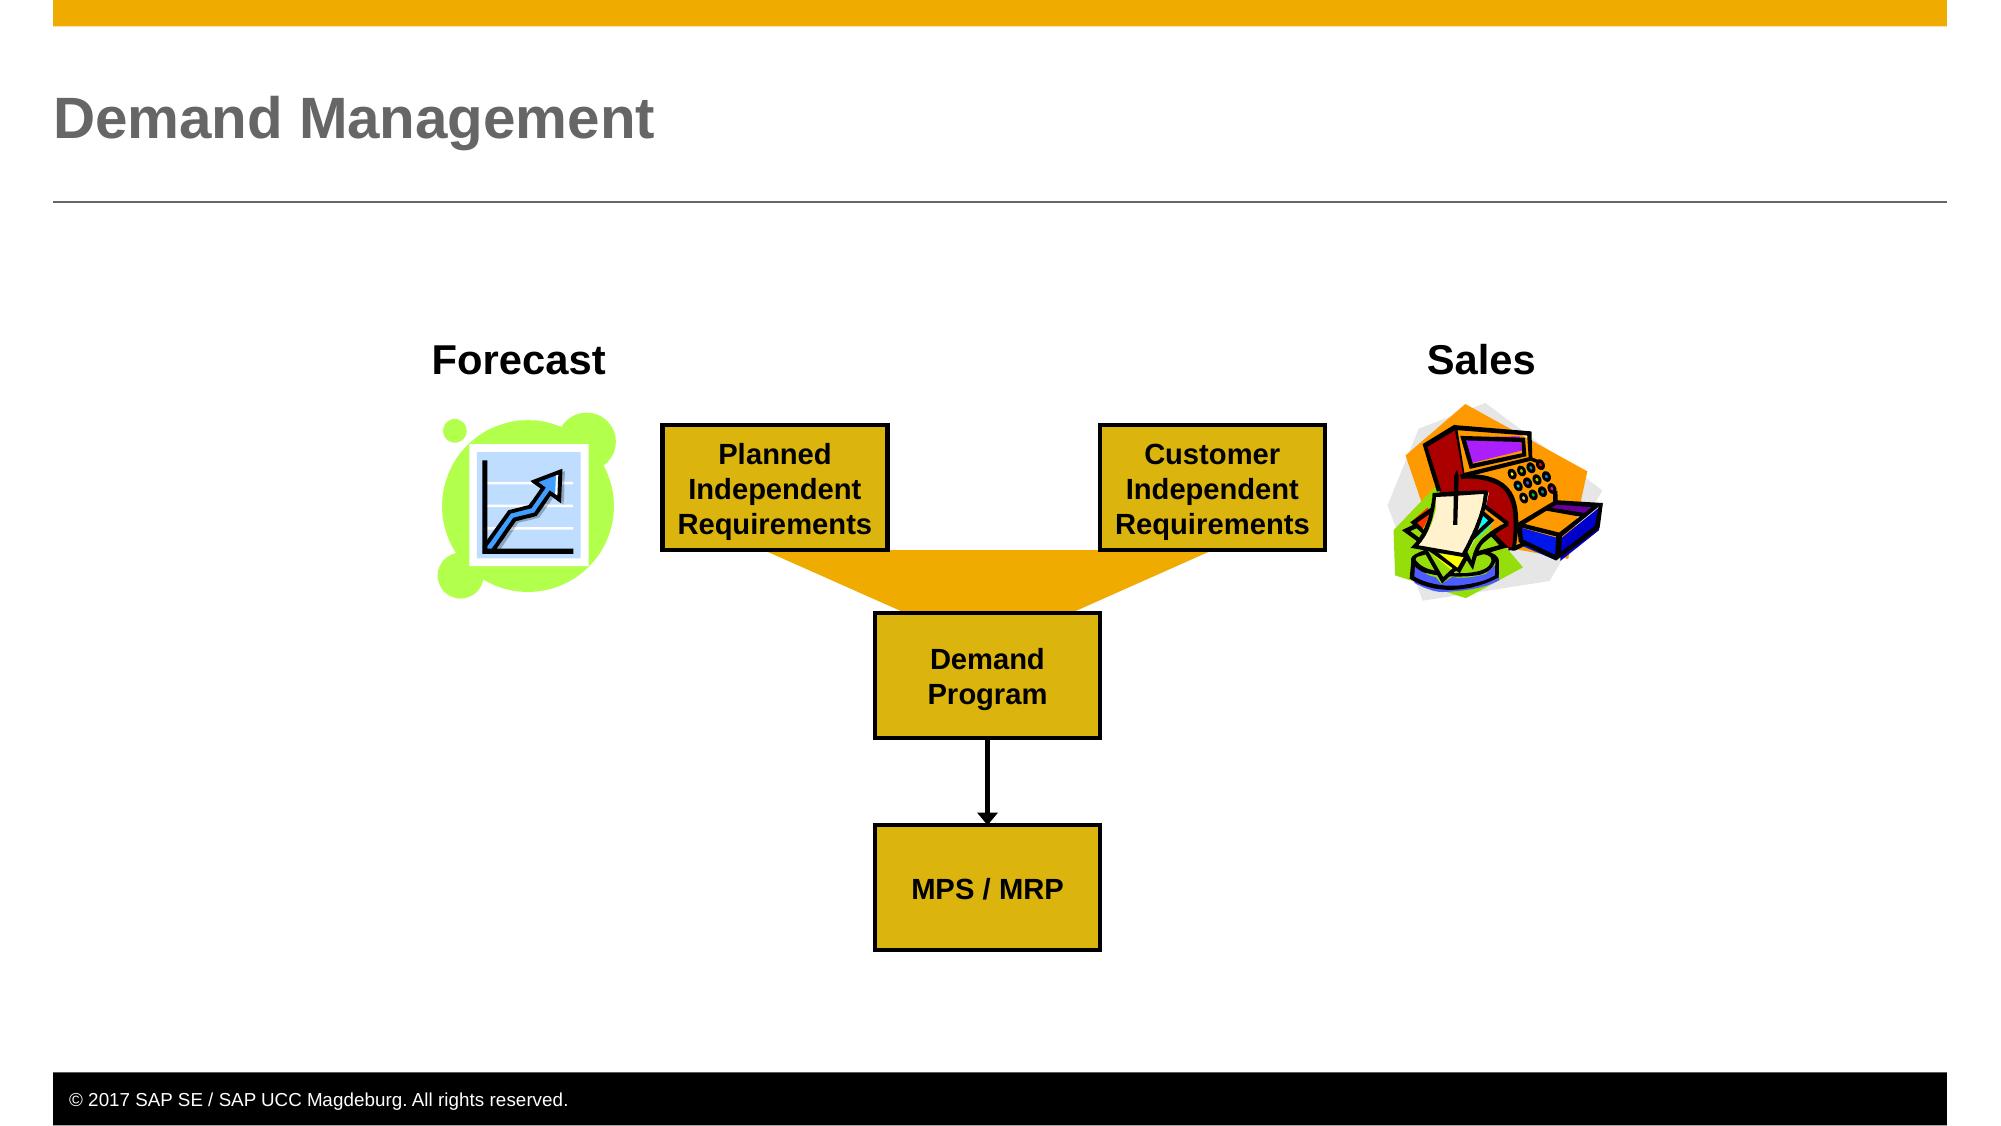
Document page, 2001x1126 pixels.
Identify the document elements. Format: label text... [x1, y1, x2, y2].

title Demand Management [53, 53, 1947, 178]
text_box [387, 324, 1613, 951]
